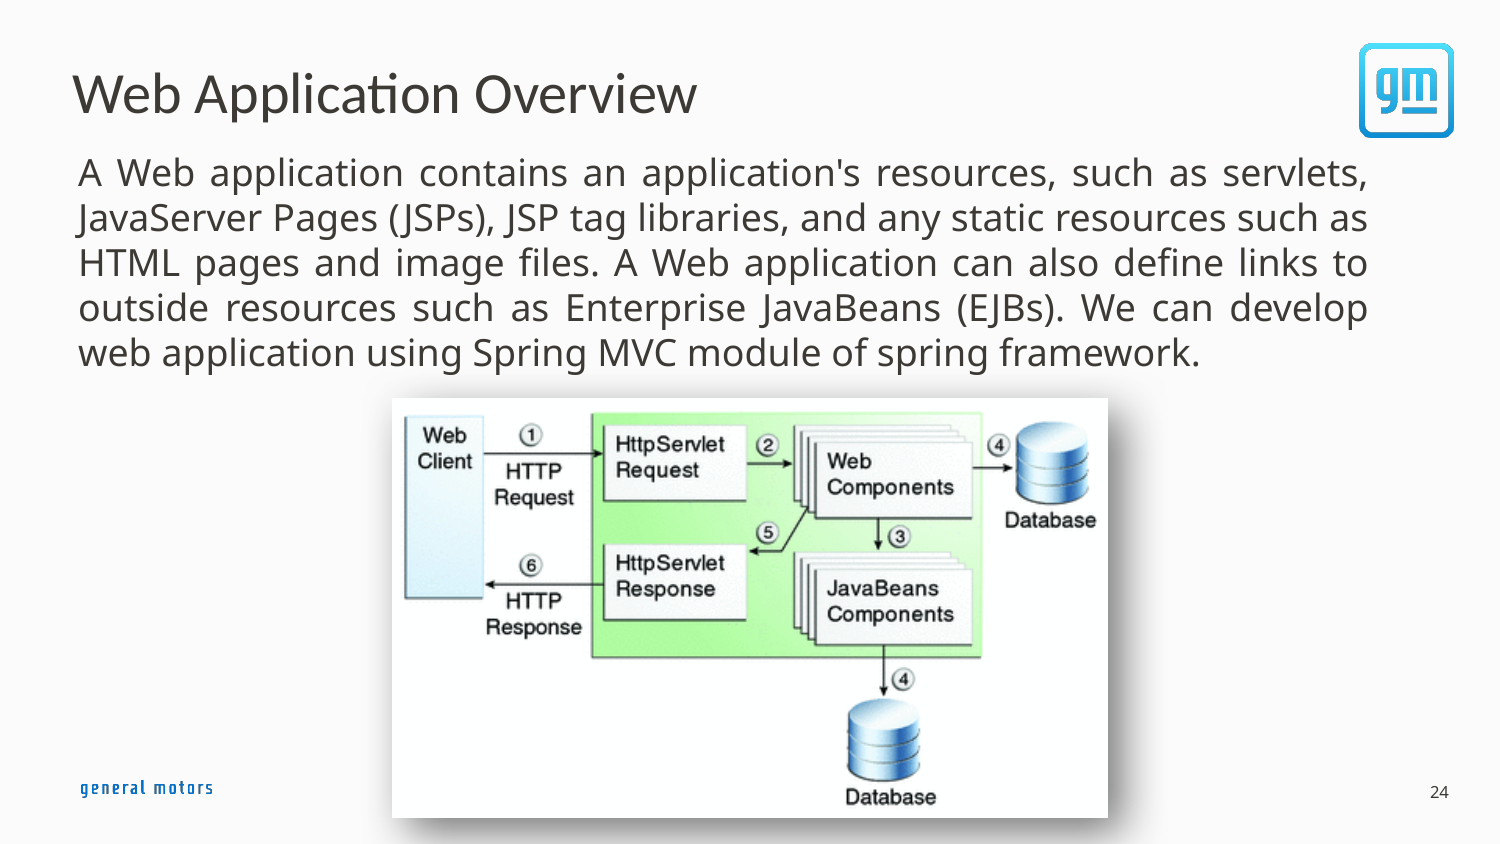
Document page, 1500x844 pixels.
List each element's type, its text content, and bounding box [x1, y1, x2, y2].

picture [81, 780, 212, 798]
picture [1359, 43, 1454, 133]
text_box A Web application contains an application's resources, such as servlets, JavaServer Pages (JSPs), JSP tag libraries, and any static resources such as HTML pages and image files. A Web application can also define links to outside resources such as Enterprise JavaBeans (EJBs). We can develop web application using Spring MVC module of spring framework. [63, 141, 1385, 382]
text_box Web Application Overview [70, 53, 800, 126]
picture [392, 398, 1108, 818]
picture [1359, 132, 1454, 138]
slide_number 24 [1376, 759, 1472, 821]
